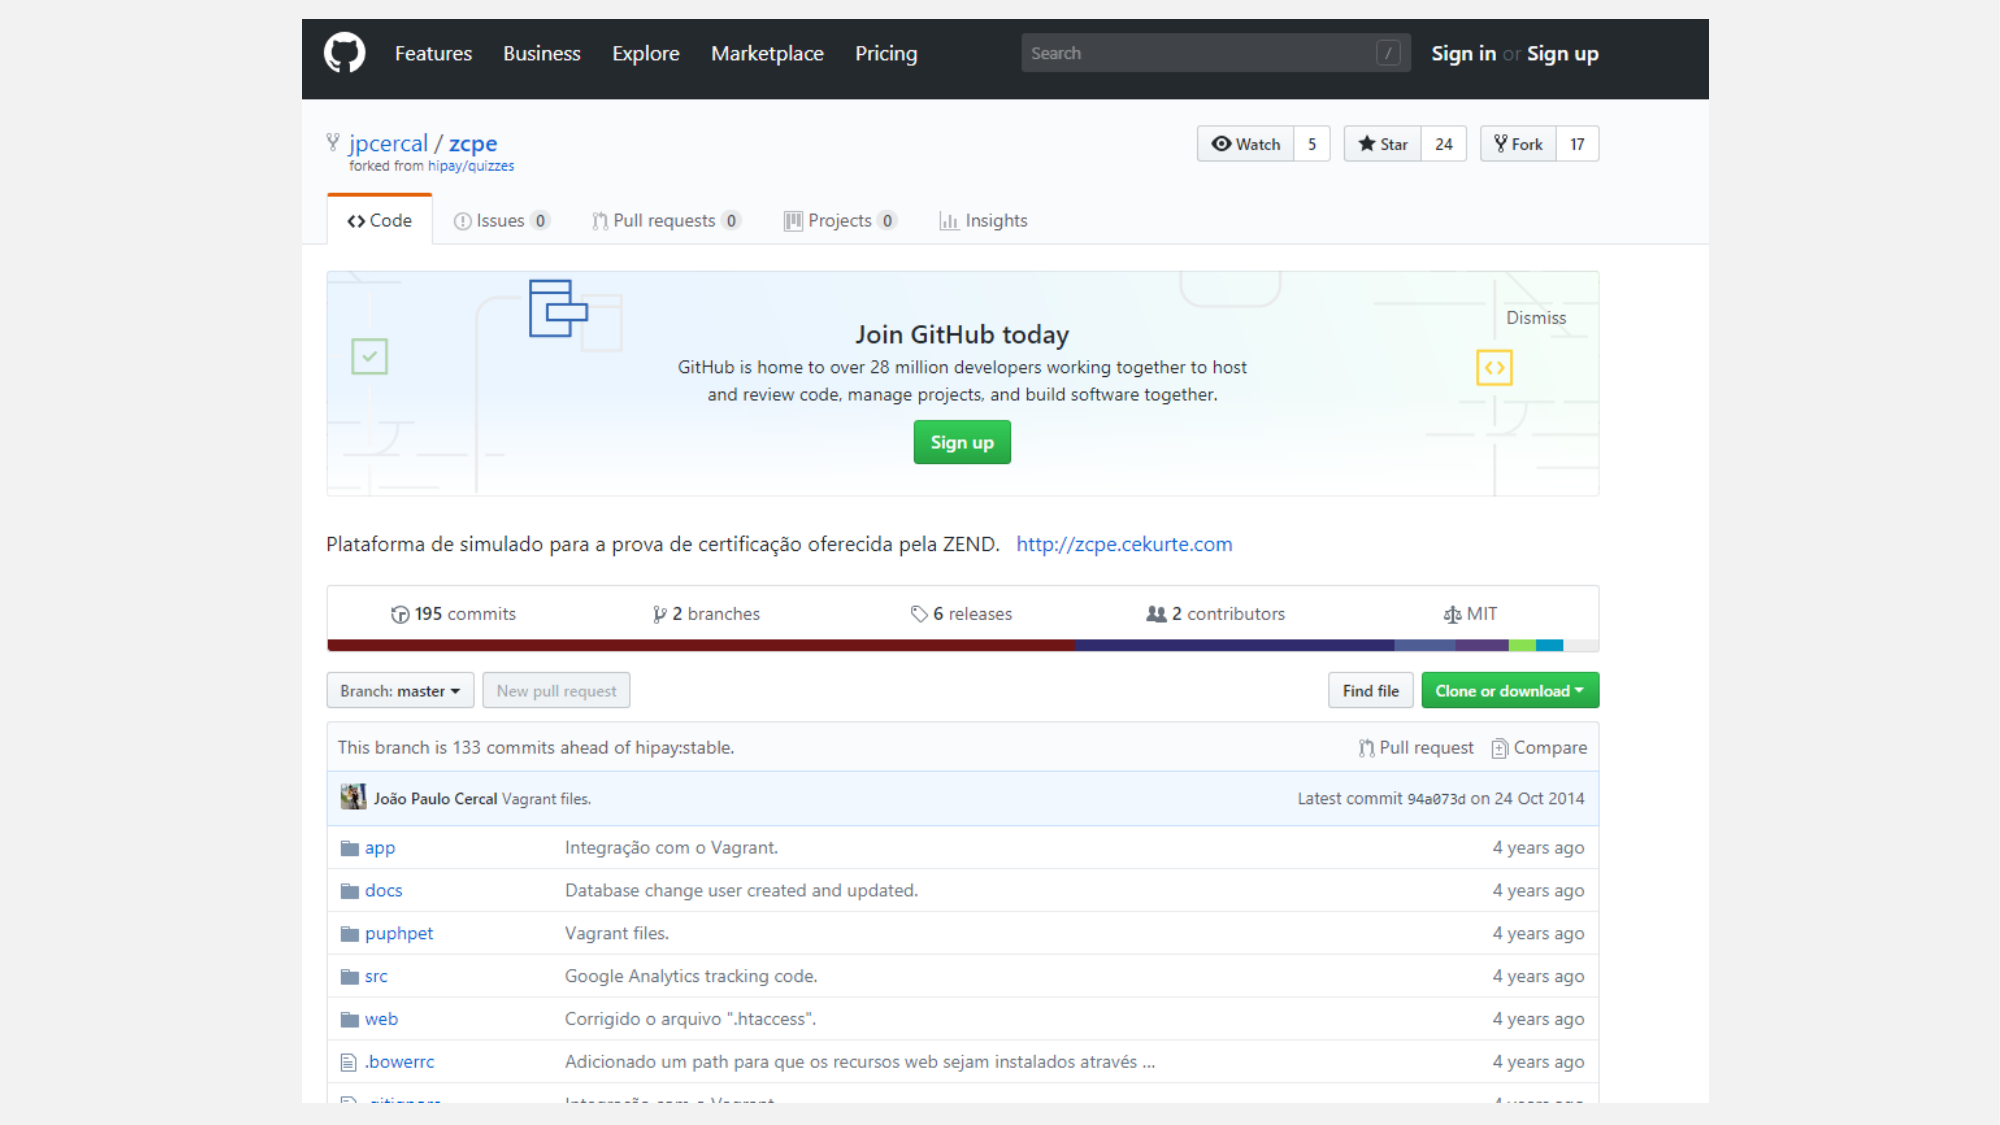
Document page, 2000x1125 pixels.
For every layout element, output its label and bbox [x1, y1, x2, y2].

picture [302, 18, 1709, 1104]
